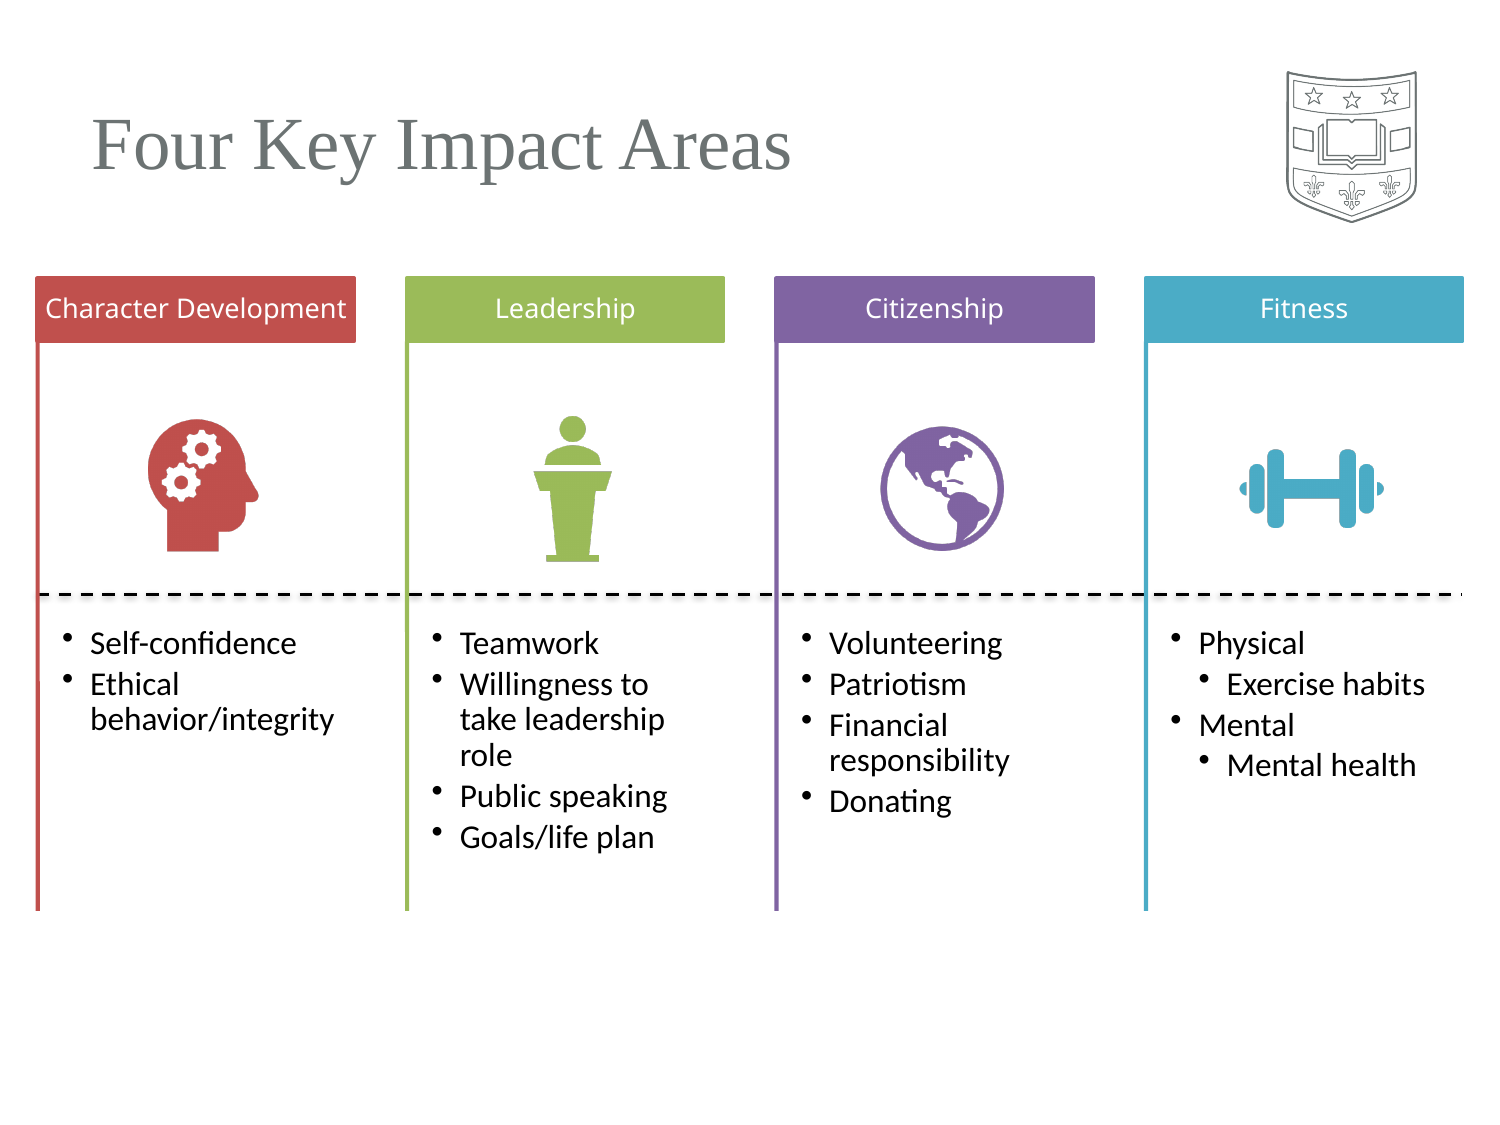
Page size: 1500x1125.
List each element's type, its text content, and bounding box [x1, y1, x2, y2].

text_box Four Key Impact Areas [76, 59, 1264, 167]
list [36, 168, 1464, 1021]
picture [1286, 71, 1417, 168]
